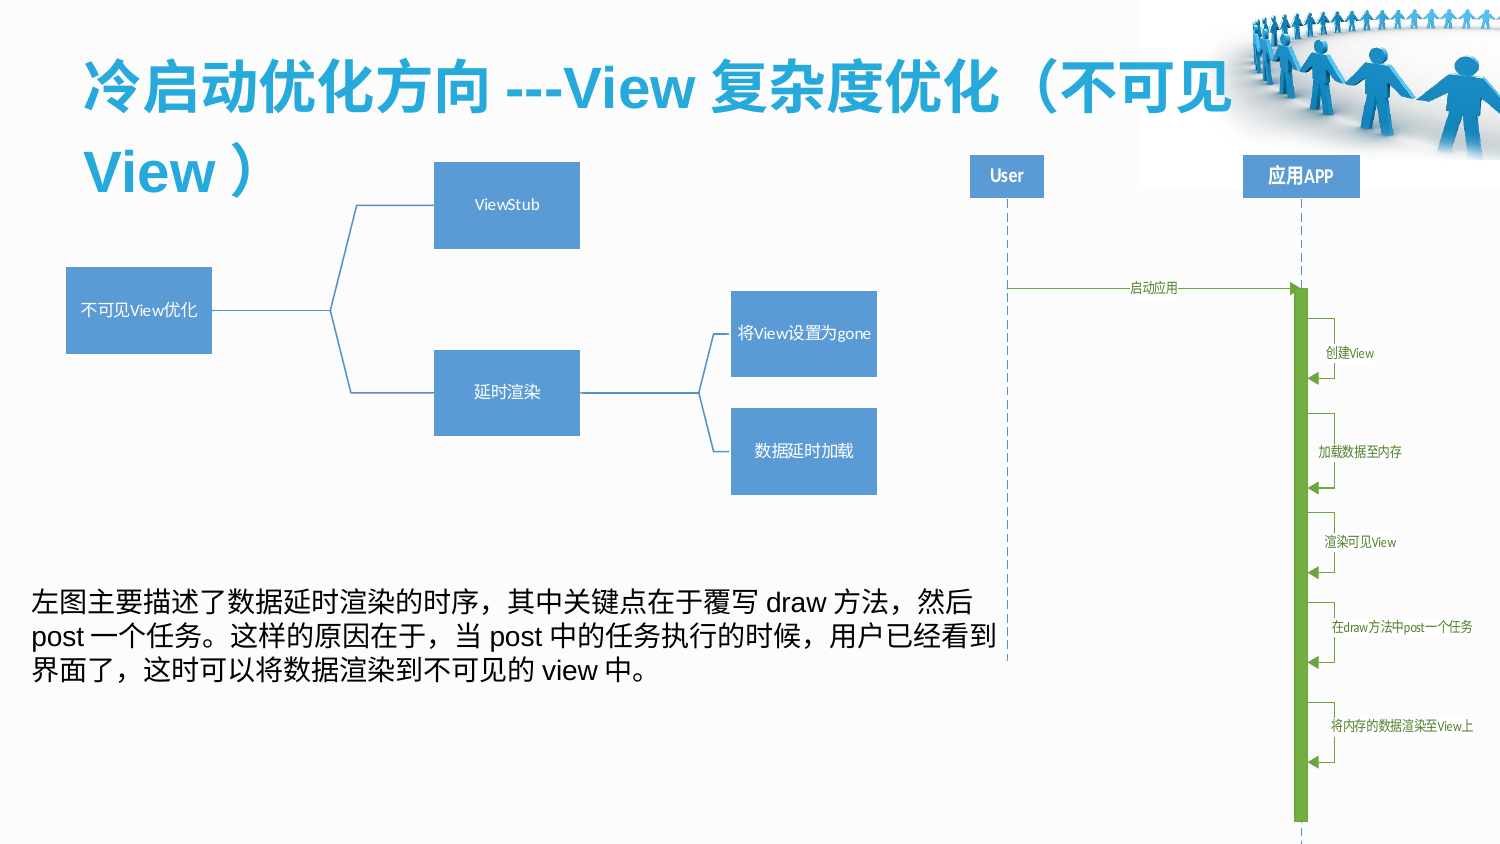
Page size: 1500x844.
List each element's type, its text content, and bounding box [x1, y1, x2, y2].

text_box 冷启动优化方向---View复杂度优化（不可见View） [69, 28, 1320, 212]
text_box 左图主要描述了数据延时渲染的时序，其中关键点在于覆写draw方法，然后post一个任务。这样的原因在于，当post中的任务执行的时候，用户已经看到界面了，这时可以将数据渲染到不可见的view中。 [16, 577, 961, 693]
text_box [61, 158, 879, 497]
picture [1137, 0, 1500, 190]
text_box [966, 145, 1482, 844]
